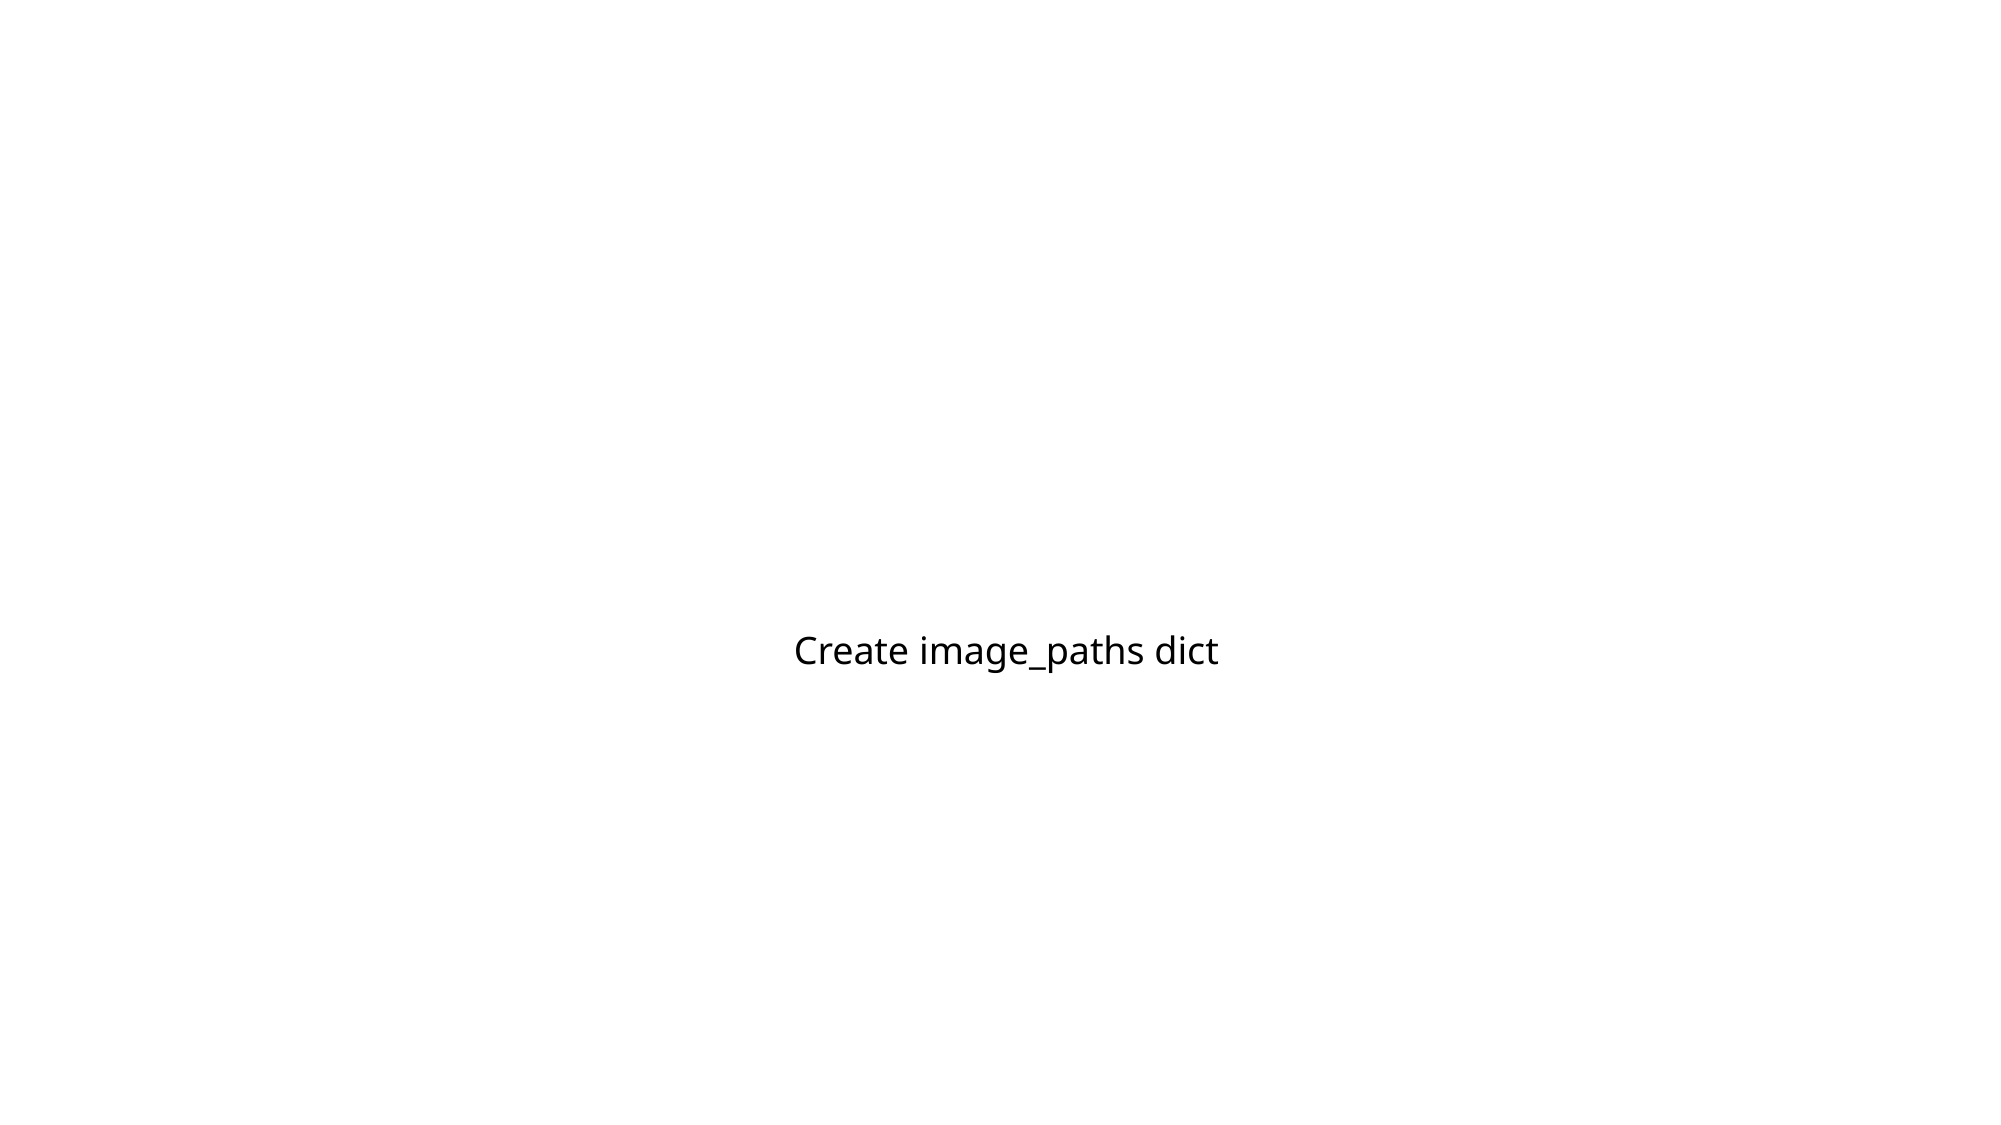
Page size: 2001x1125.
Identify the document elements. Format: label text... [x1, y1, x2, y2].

title Create image_paths dict [312, 379, 1700, 681]
